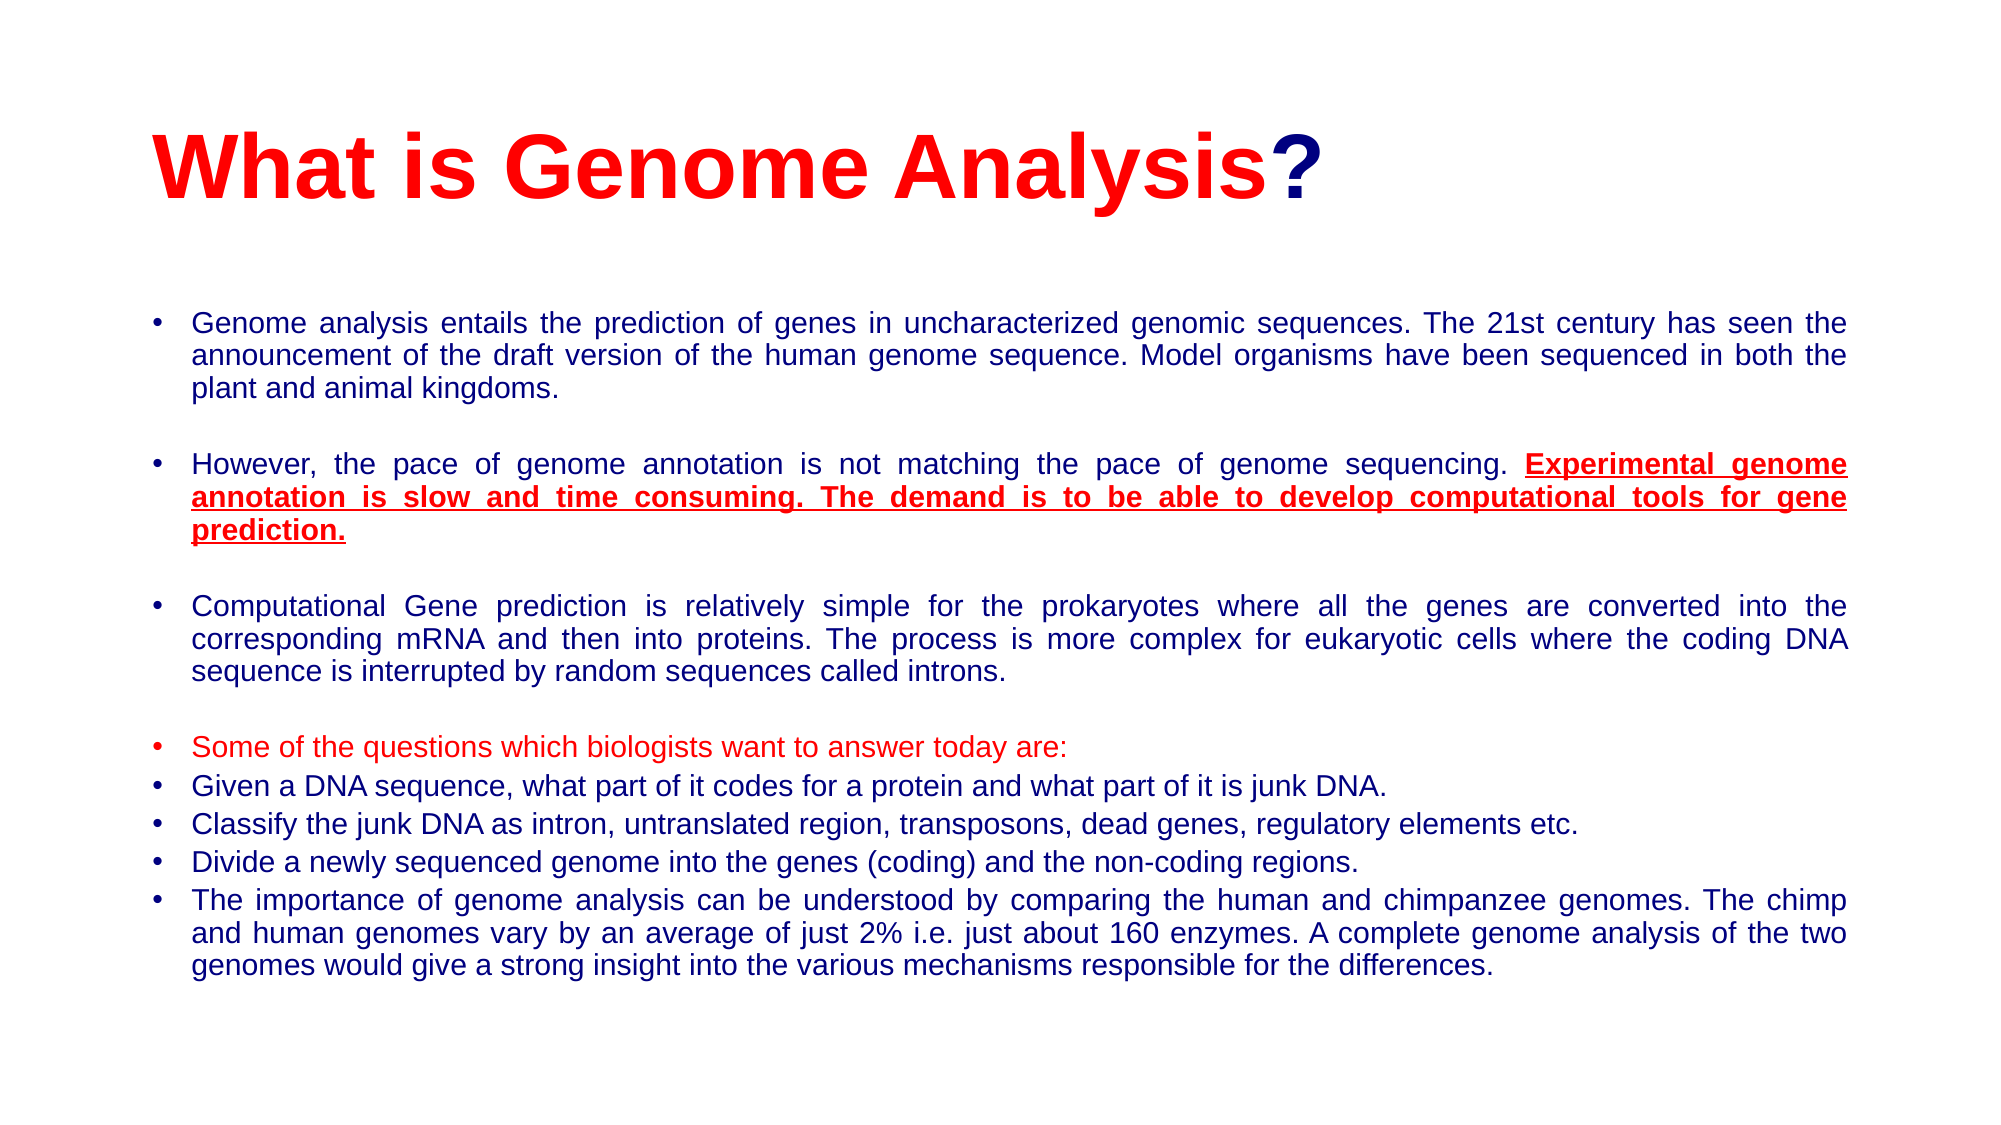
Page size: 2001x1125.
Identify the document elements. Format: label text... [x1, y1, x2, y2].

list Genome analysis entails the prediction of genes in uncharacterized genomic sequences. The 21st century has seen the announcement of the draft version of the human genome sequence. Model organisms have been sequenced in both the plant and animal kingdoms. However, the pace of genome annotation is not matching the pace of genome sequencing. Experimental genome annotation is slow and time consuming. The demand is to be able to develop computational tools for gene prediction. Computational Gene prediction is relatively simple for the prokaryotes where all the genes are converted into the corresponding mRNA and then into proteins. The process is more complex for eukaryotic cells where the coding DNA sequence is interrupted by random sequences called introns. Some of the questions which biologists want to answer today are: Given a DNA sequence, what part of it codes for a protein and what part of it is junk DNA. Classify the junk DNA as intron, untranslated region, transposons, dead genes, regulatory elements etc. Divide a newly sequenced genome into the genes (coding) and the non-coding regions. The importance of genome analysis can be understood by comparing the human and chimpanzee genomes. The chimp and human genomes vary by an average of just 2% i.e. just about 160 enzymes. A complete genome analysis of the two genomes would give a strong insight into the various mechanisms responsible for the differences. [137, 299, 1863, 1014]
title What is Genome Analysis? [137, 59, 1863, 278]
